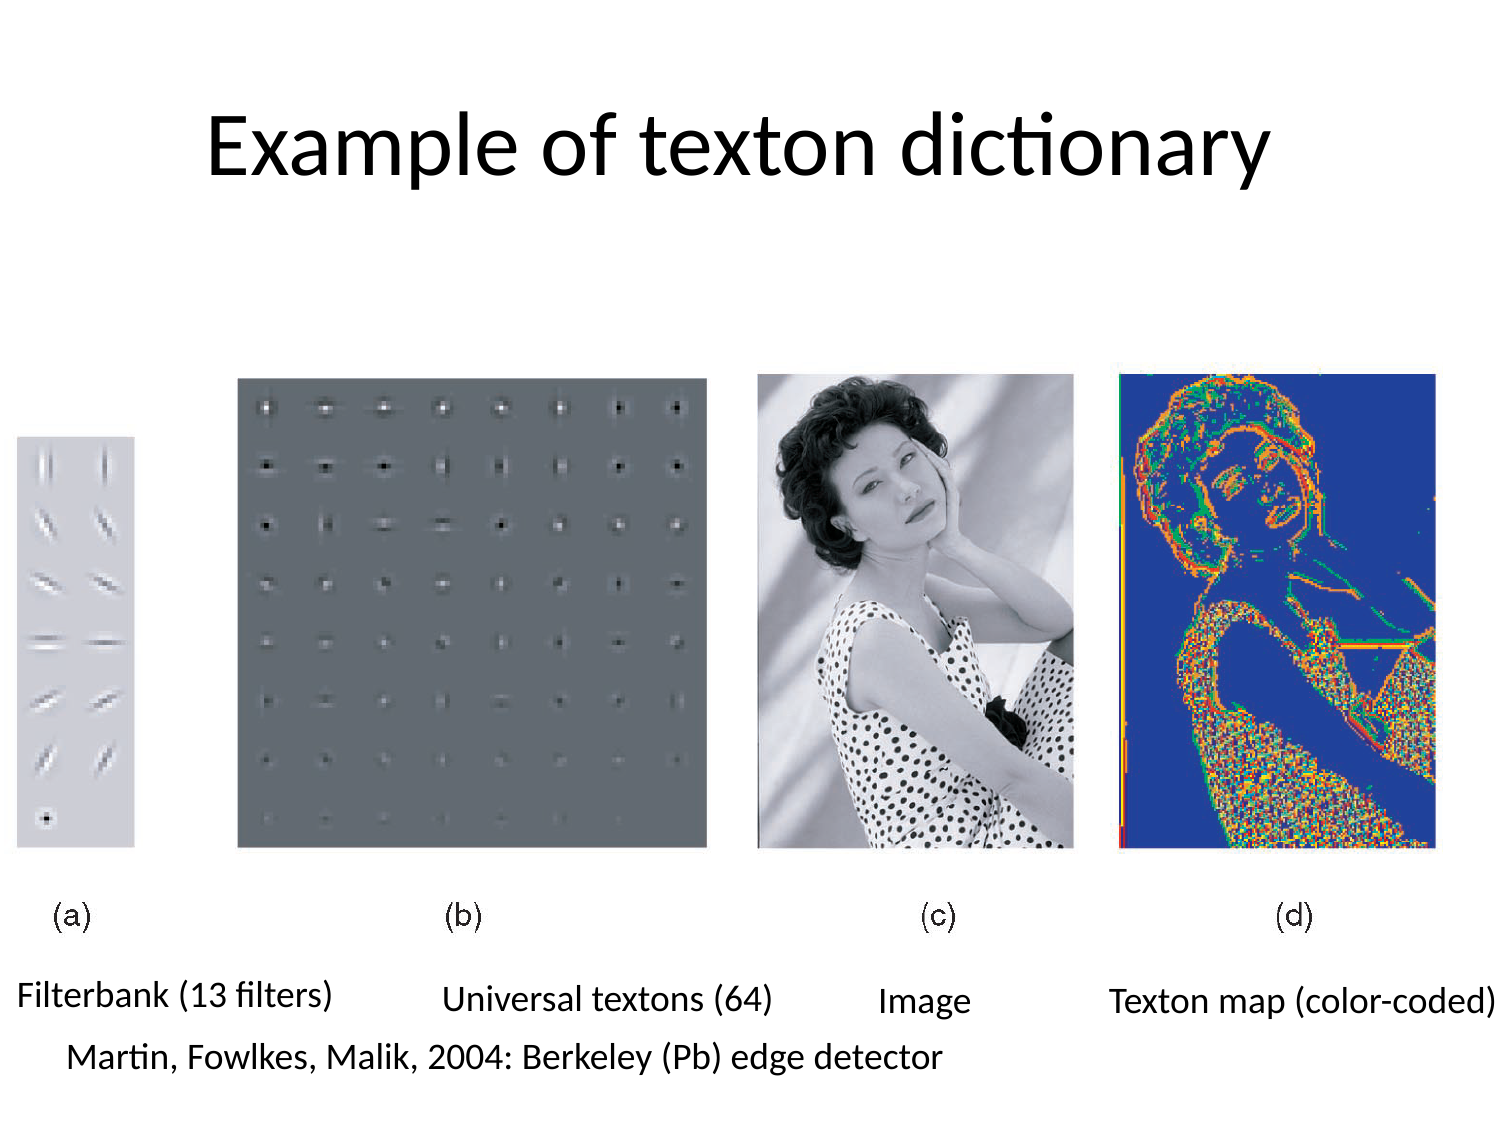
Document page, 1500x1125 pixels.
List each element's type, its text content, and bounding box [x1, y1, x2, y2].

text_box Image [863, 968, 995, 1028]
title Example of texton dictionary [75, 45, 1425, 233]
text_box Universal textons (64) [427, 966, 789, 1027]
text_box Texton map (color-coded) [1094, 968, 1500, 1028]
picture [4, 362, 1443, 938]
text_box Filterbank (13 filters) [2, 962, 349, 1023]
text_box Martin, Fowlkes, Malik, 2004: Berkeley (Pb) edge detector [51, 1024, 960, 1085]
